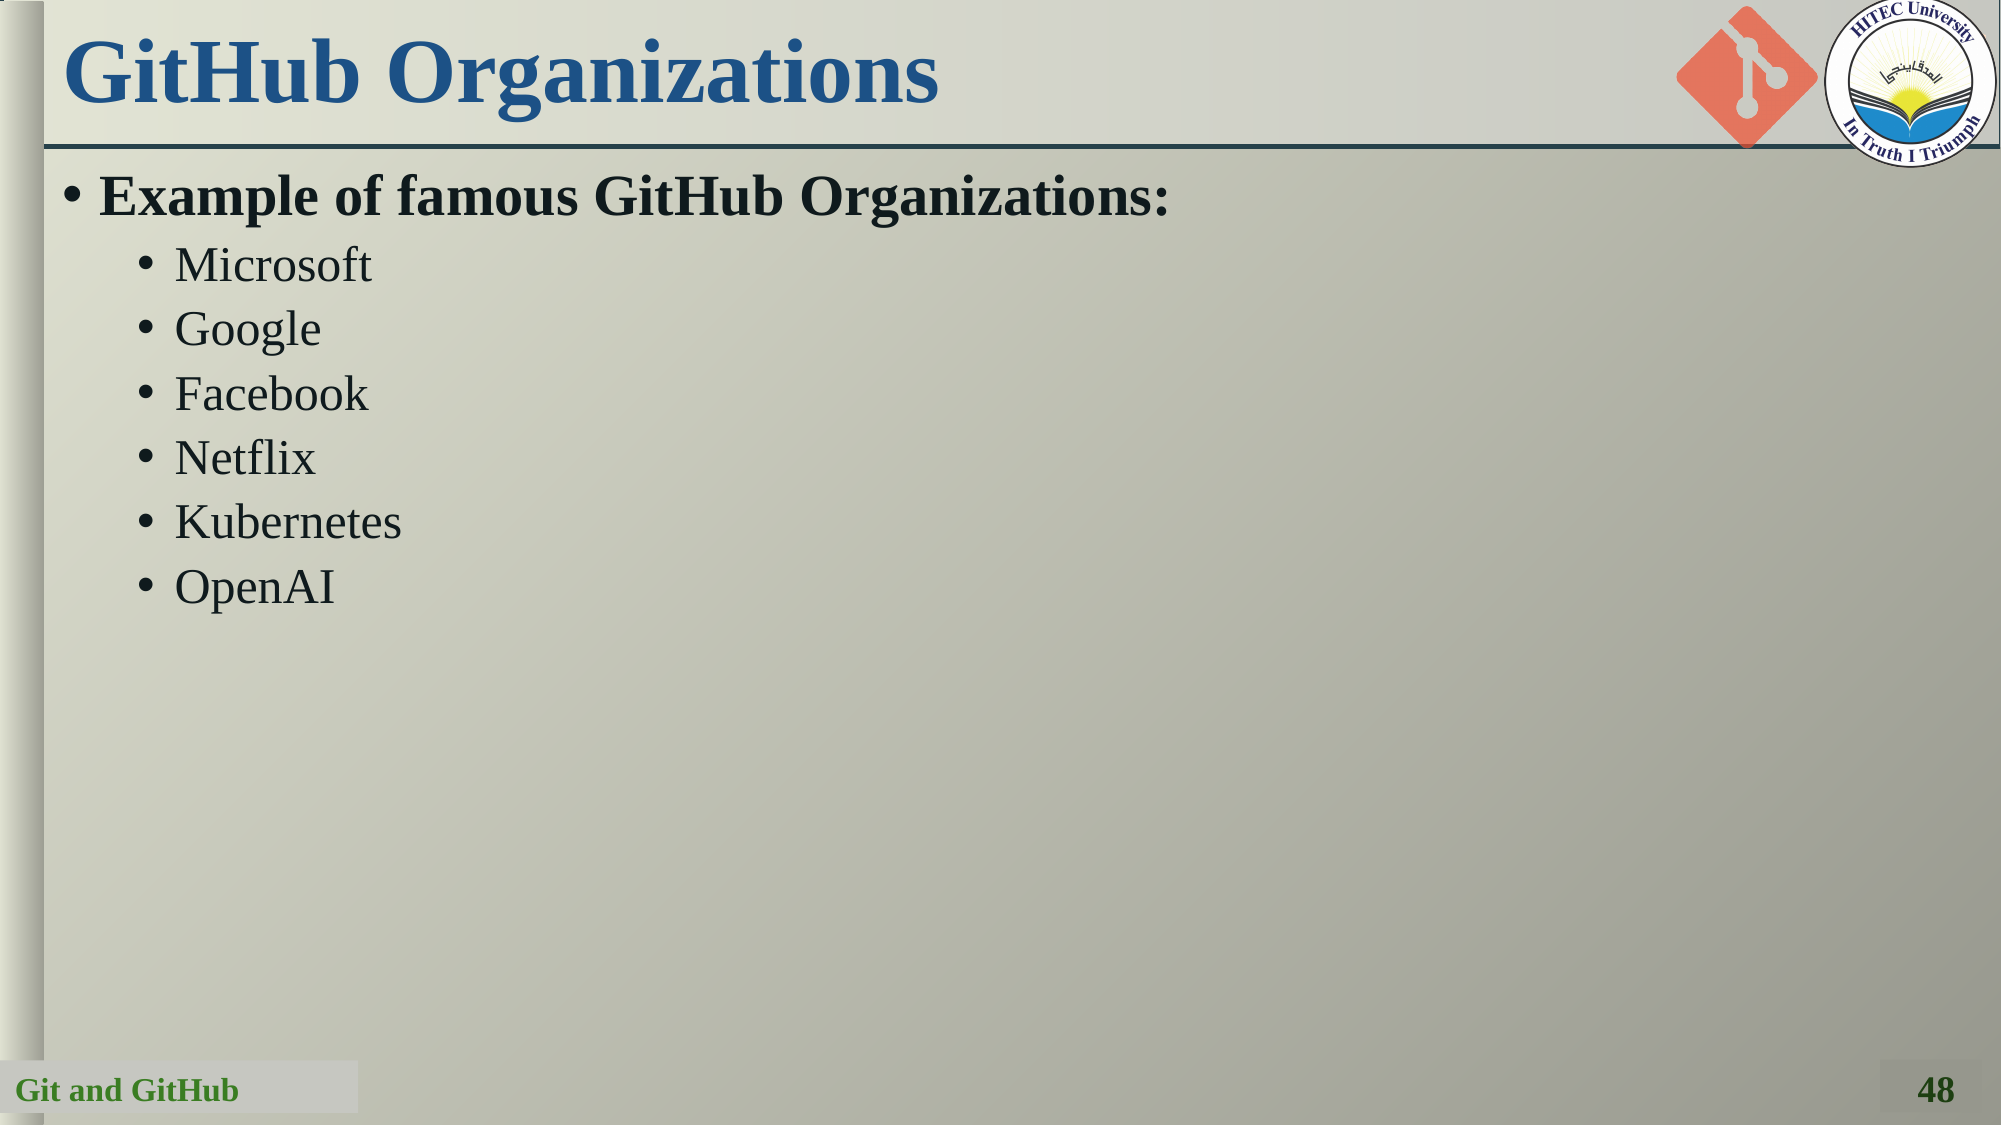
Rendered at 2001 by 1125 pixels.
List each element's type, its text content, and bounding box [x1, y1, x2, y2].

list Example of famous GitHub Organizations: Microsoft Google Facebook Netflix Kubernetes OpenAI [47, 157, 1975, 1100]
title GitHub Organizations [47, 5, 1915, 141]
picture [1672, 144, 1823, 149]
picture [1824, 0, 1997, 168]
slide_number 48 [1692, 1057, 1970, 1118]
